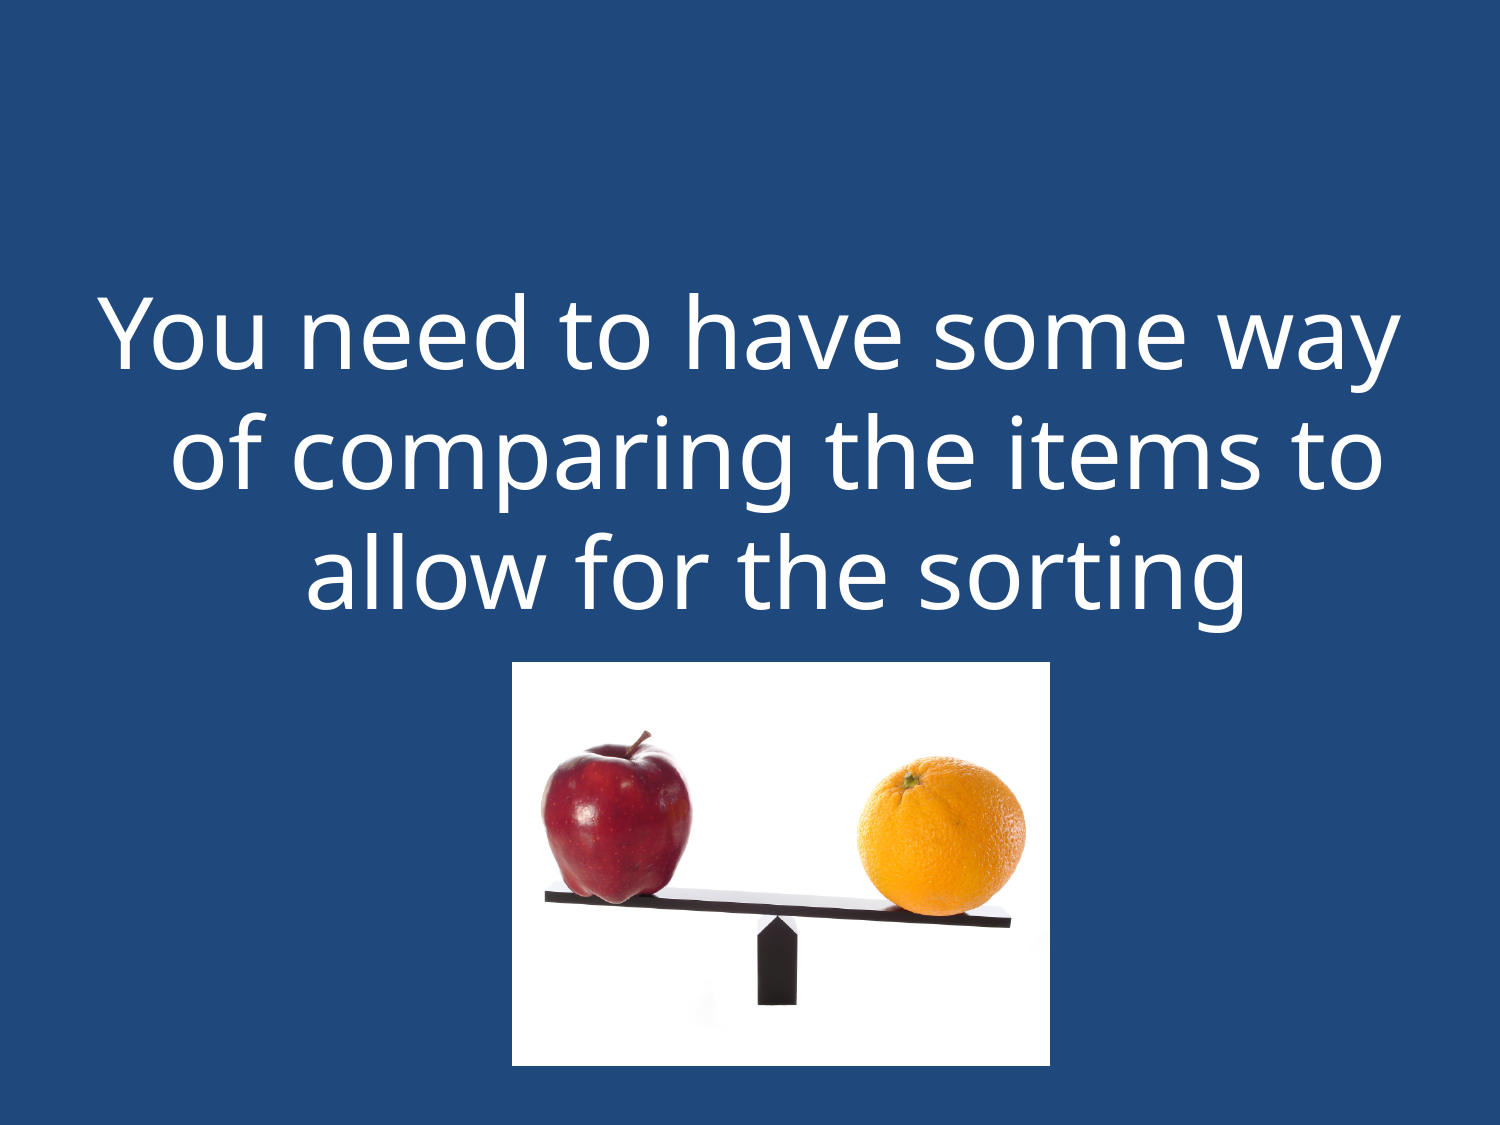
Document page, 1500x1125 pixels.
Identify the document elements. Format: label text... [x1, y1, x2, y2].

picture [512, 662, 1051, 1066]
list You need to have some way of comparing the items to allow for the sorting [75, 262, 1425, 1005]
